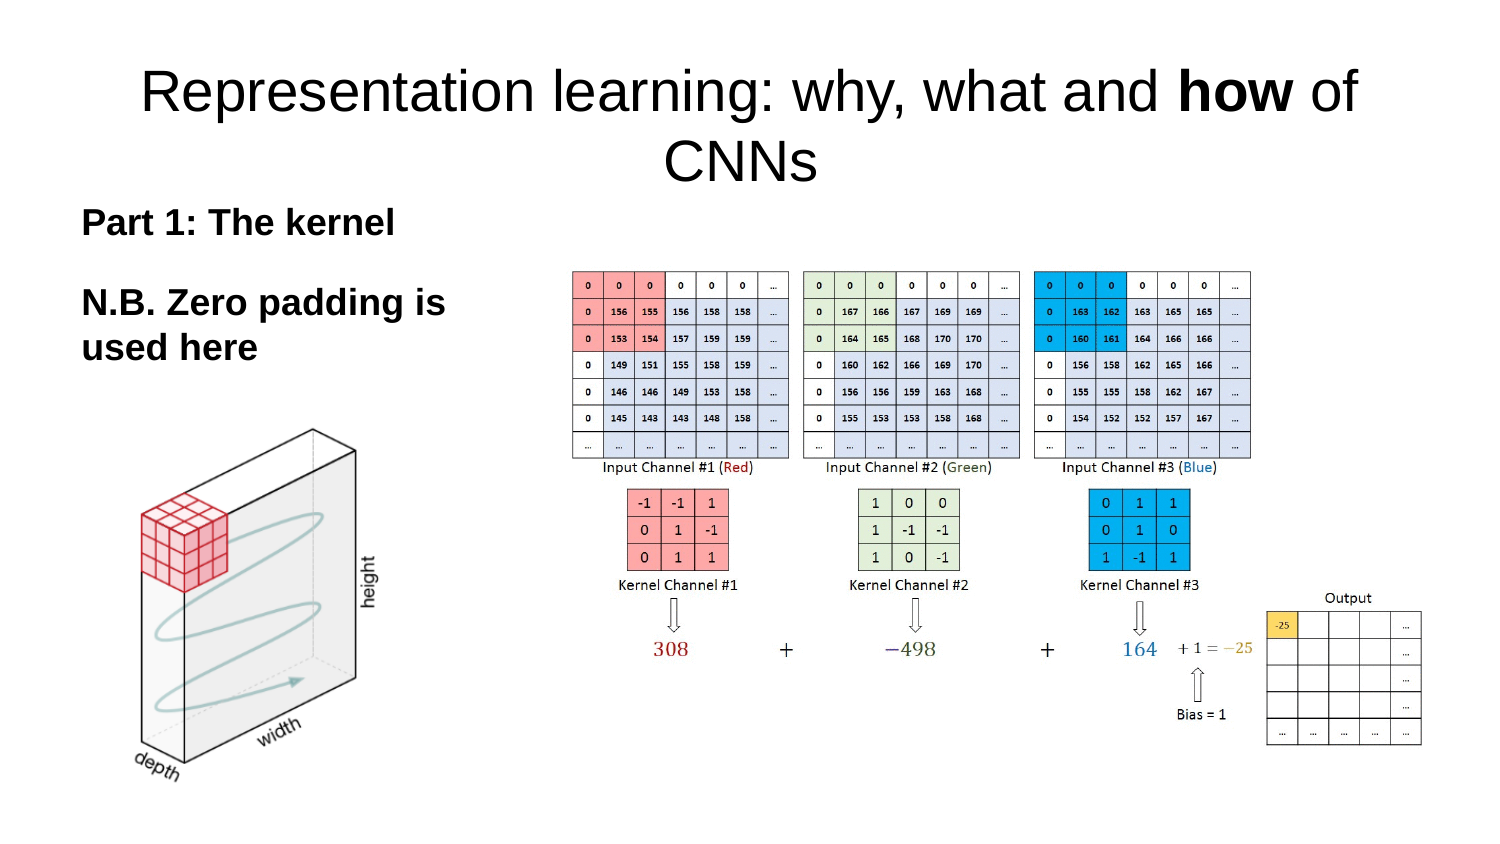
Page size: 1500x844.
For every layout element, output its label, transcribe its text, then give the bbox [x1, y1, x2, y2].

text_box Representation learning: why, what and how of CNNs [90, 37, 1409, 184]
picture [65, 411, 475, 789]
picture [565, 264, 1428, 750]
text_box Part 1: The kernel N.B. Zero padding is used here [66, 183, 501, 397]
